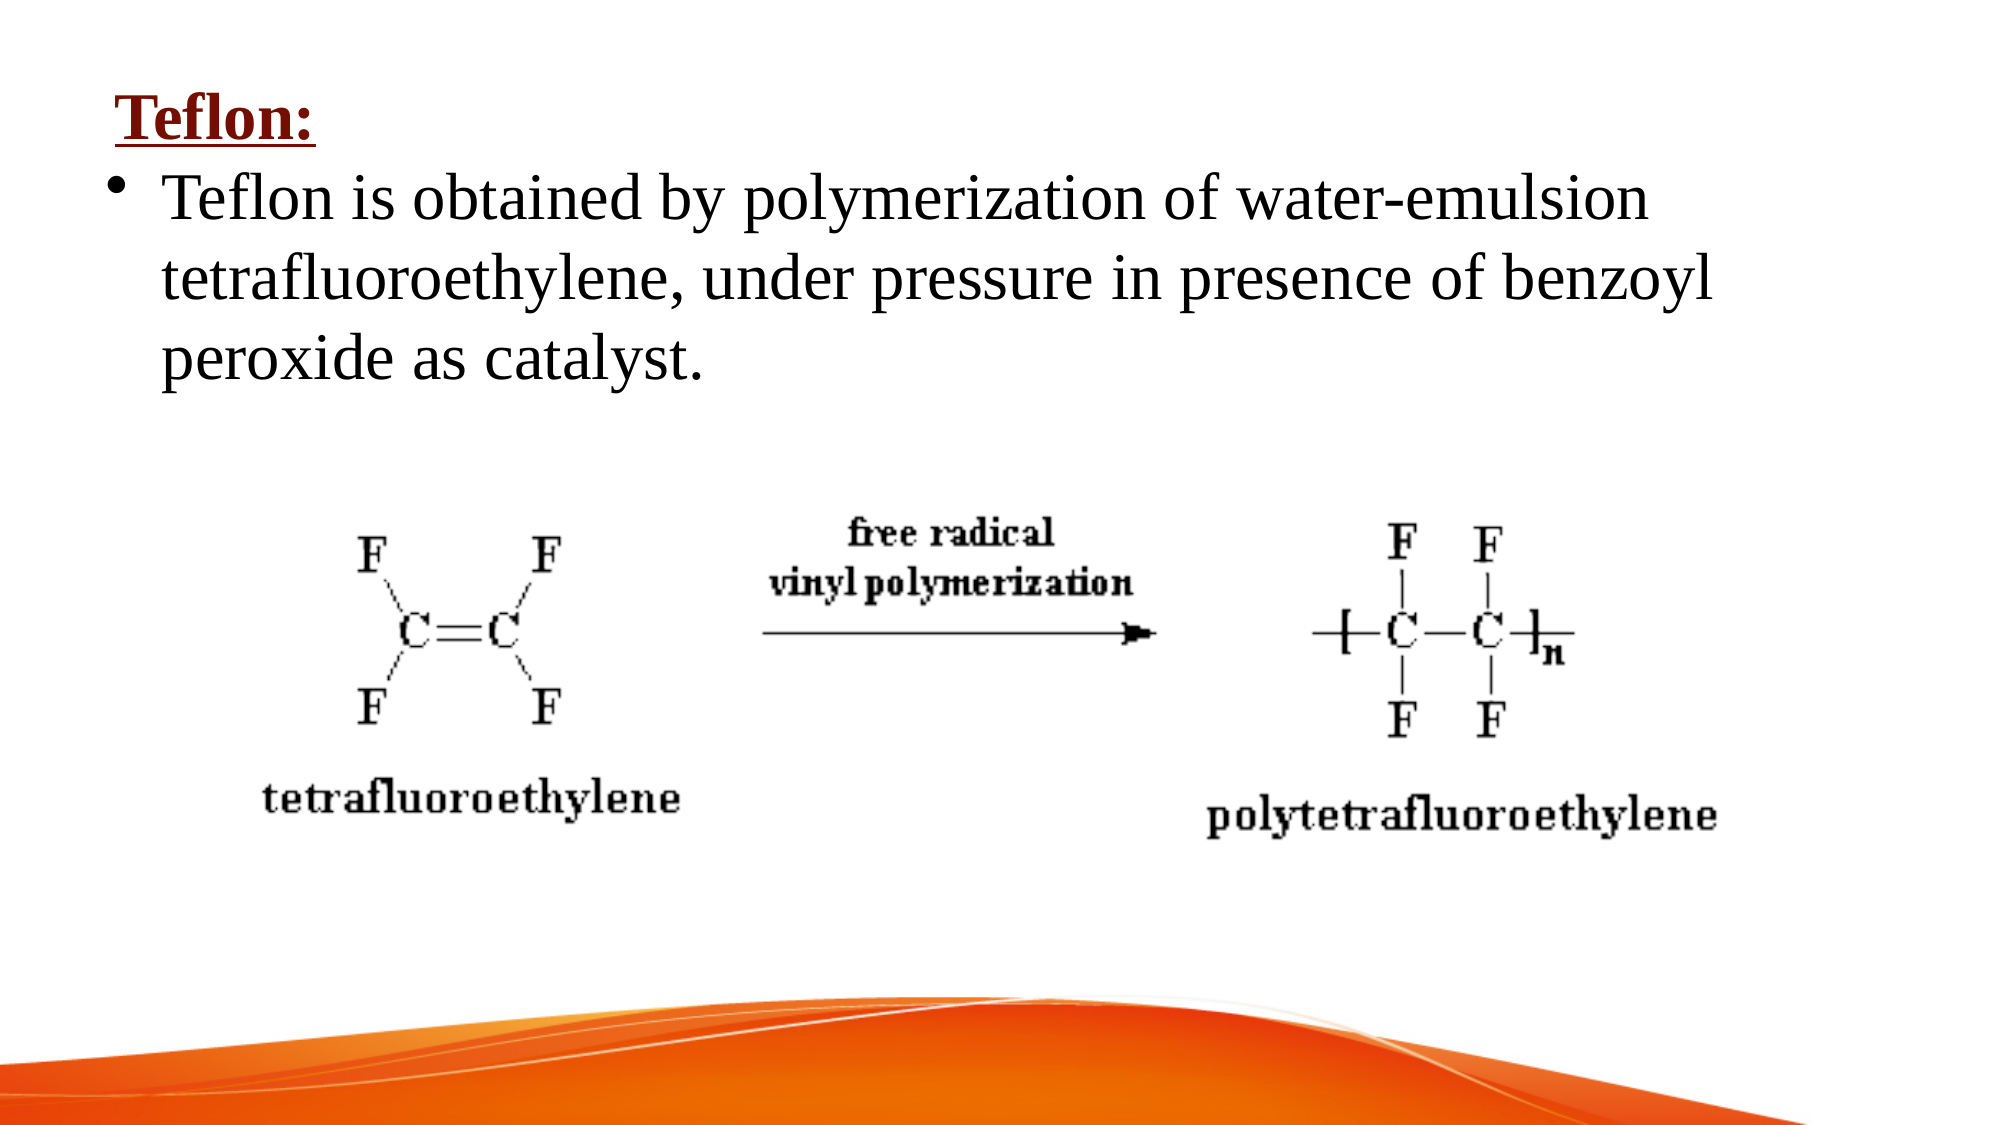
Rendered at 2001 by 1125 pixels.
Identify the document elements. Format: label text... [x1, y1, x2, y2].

list Teflon is obtained by polymerization of water-emulsion tetrafluoroethylene, under pressure in presence of benzoyl peroxide as catalyst. [90, 51, 1901, 1006]
picture [0, 0, 2000, 1125]
